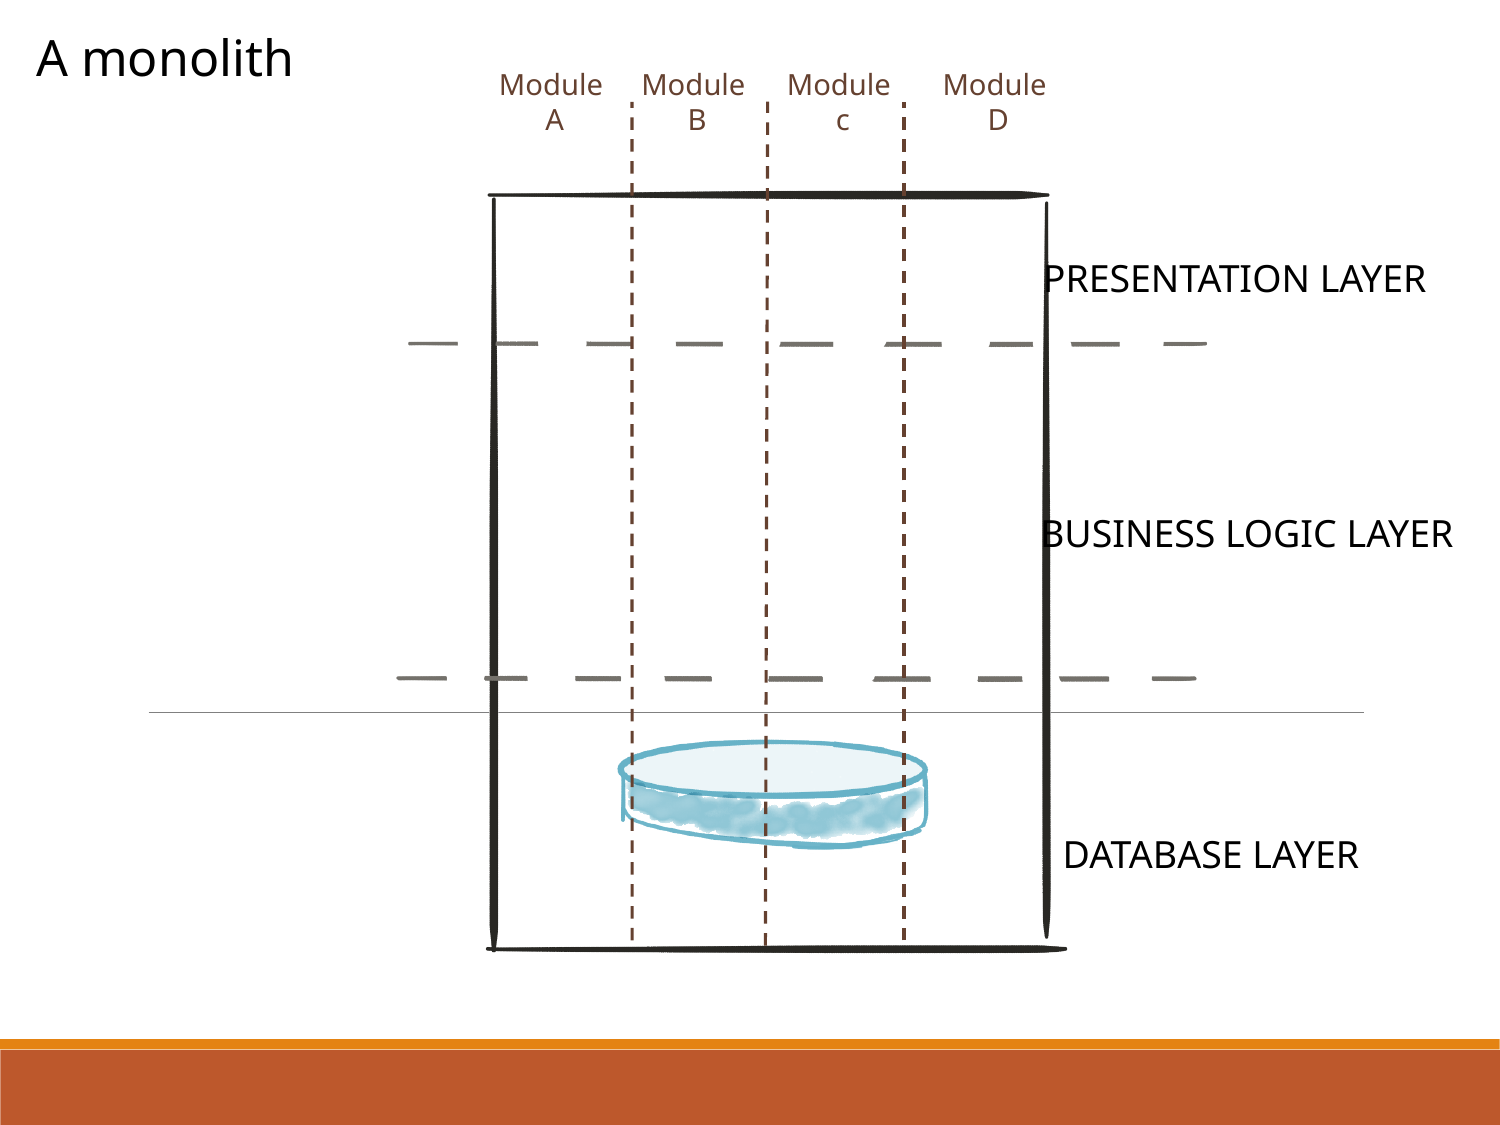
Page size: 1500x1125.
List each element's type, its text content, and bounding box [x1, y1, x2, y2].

text_box A monolith [21, 19, 310, 94]
text_box DATABASE LAYER [1226, 823, 1374, 884]
picture [359, 183, 1216, 989]
text_box Module D [927, 59, 1069, 144]
text_box Module B [626, 59, 768, 144]
text_box Module A [484, 59, 626, 144]
text_box PRESENTATION LAYER [1226, 247, 1442, 308]
text_box Module c [772, 59, 914, 144]
text_box BUSINESS LOGIC LAYER [1226, 502, 1469, 563]
